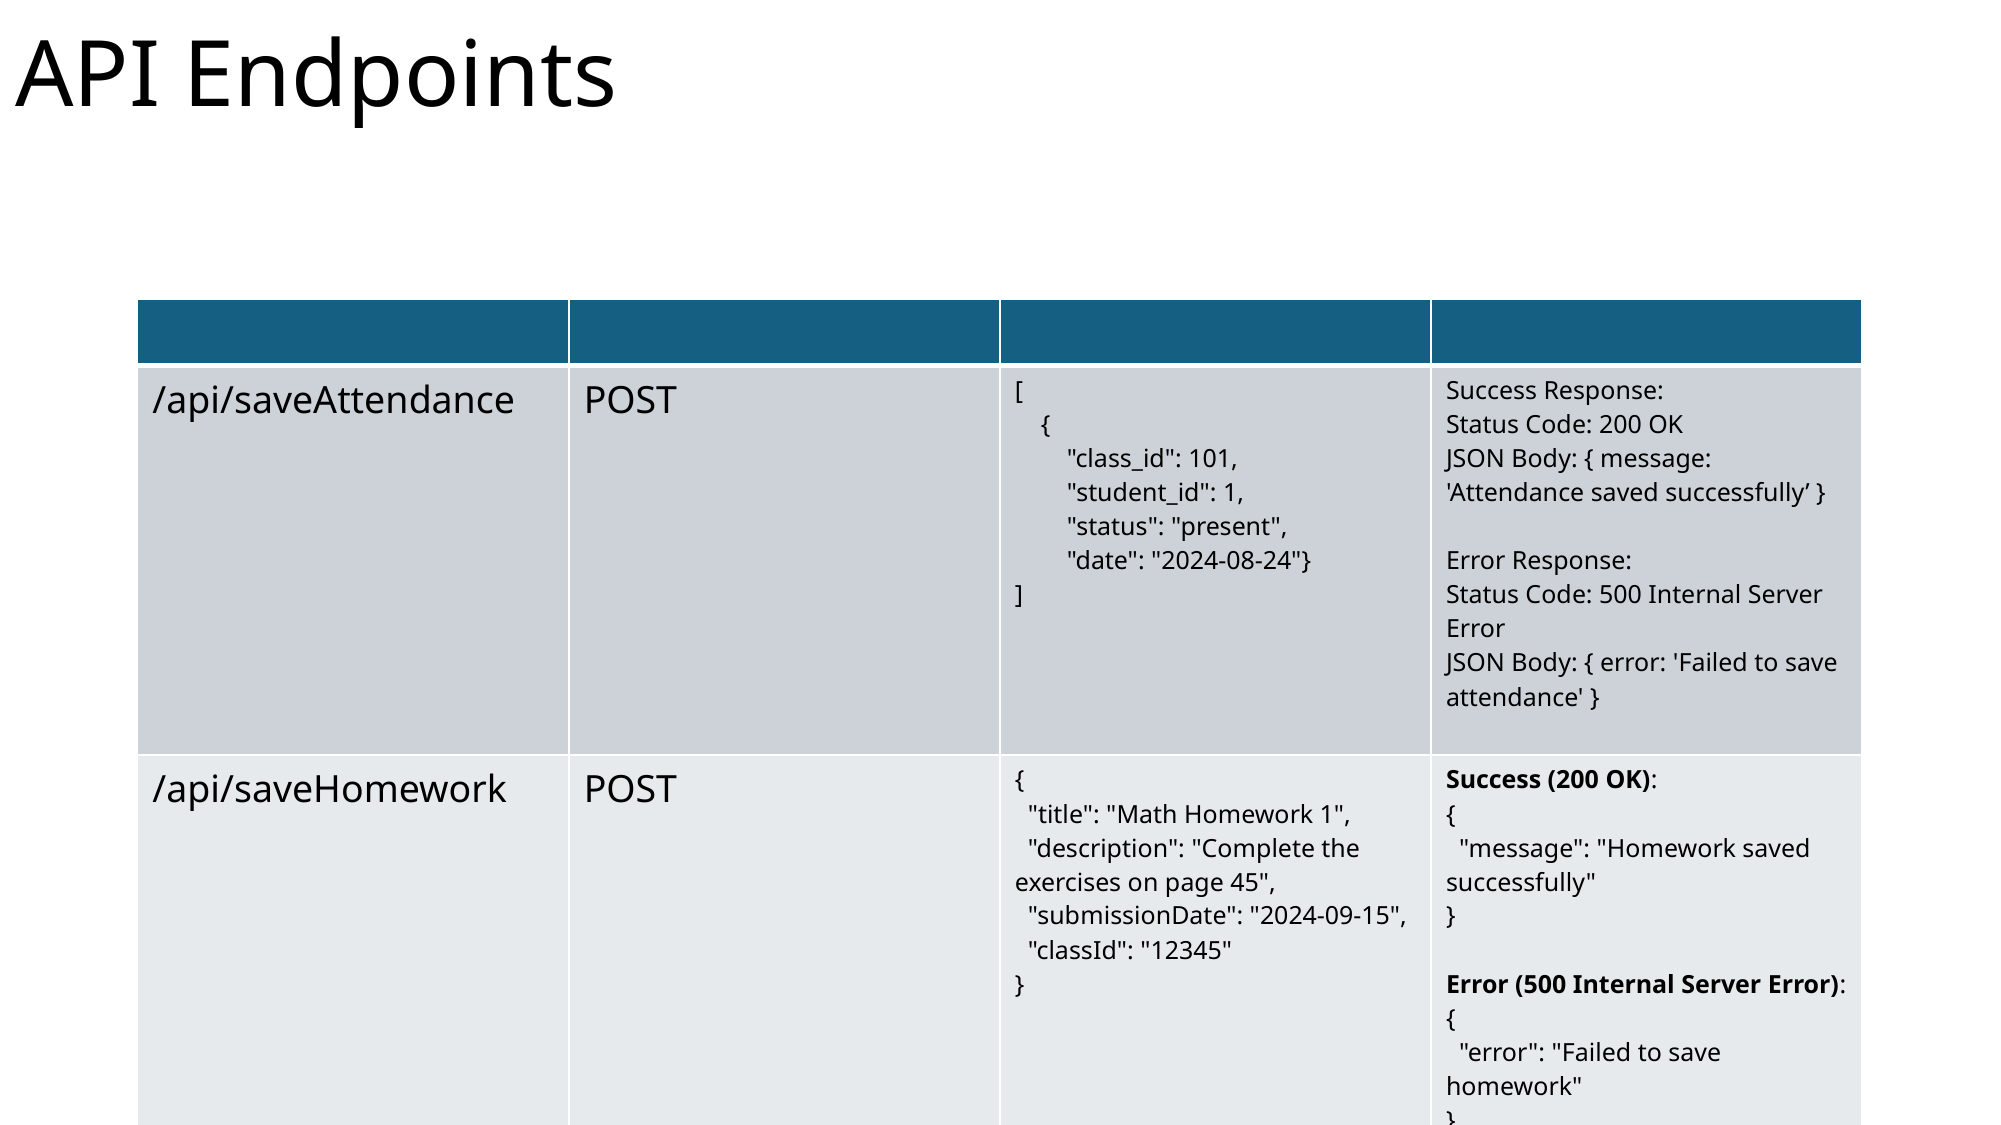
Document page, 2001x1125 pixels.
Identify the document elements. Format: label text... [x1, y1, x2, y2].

title API Endpoints [0, 0, 1725, 186]
table_cell POST [570, 756, 999, 1125]
table_cell { "title": "Math Homework 1", "description": "Complete the exercises on page 45", "submissionDate": "2024-09-15", "classId": "12345" } [1001, 756, 1430, 1125]
table_cell /api/saveHomework [138, 756, 568, 1125]
table_header [1001, 300, 1430, 363]
table_header [570, 300, 999, 363]
table_cell POST [570, 368, 999, 754]
table_cell Success Response: Status Code: 200 OK JSON Body: { message: 'Attendance saved successfully’ } Error Response: Status Code: 500 Internal Server Error JSON Body: { error: 'Failed to save attendance' } [1432, 368, 1861, 754]
table_cell Success (200 OK): { "message": "Homework saved successfully" } Error (500 Internal Server Error): { "error": "Failed to save homework" } [1432, 756, 1861, 1125]
table_cell [ { "class_id": 101, "student_id": 1, "status": "present", "date": "2024-08-24"} ] [1001, 368, 1430, 754]
table_cell /api/saveAttendance [138, 368, 568, 754]
table_header [1432, 300, 1861, 363]
table_header [138, 300, 568, 363]
